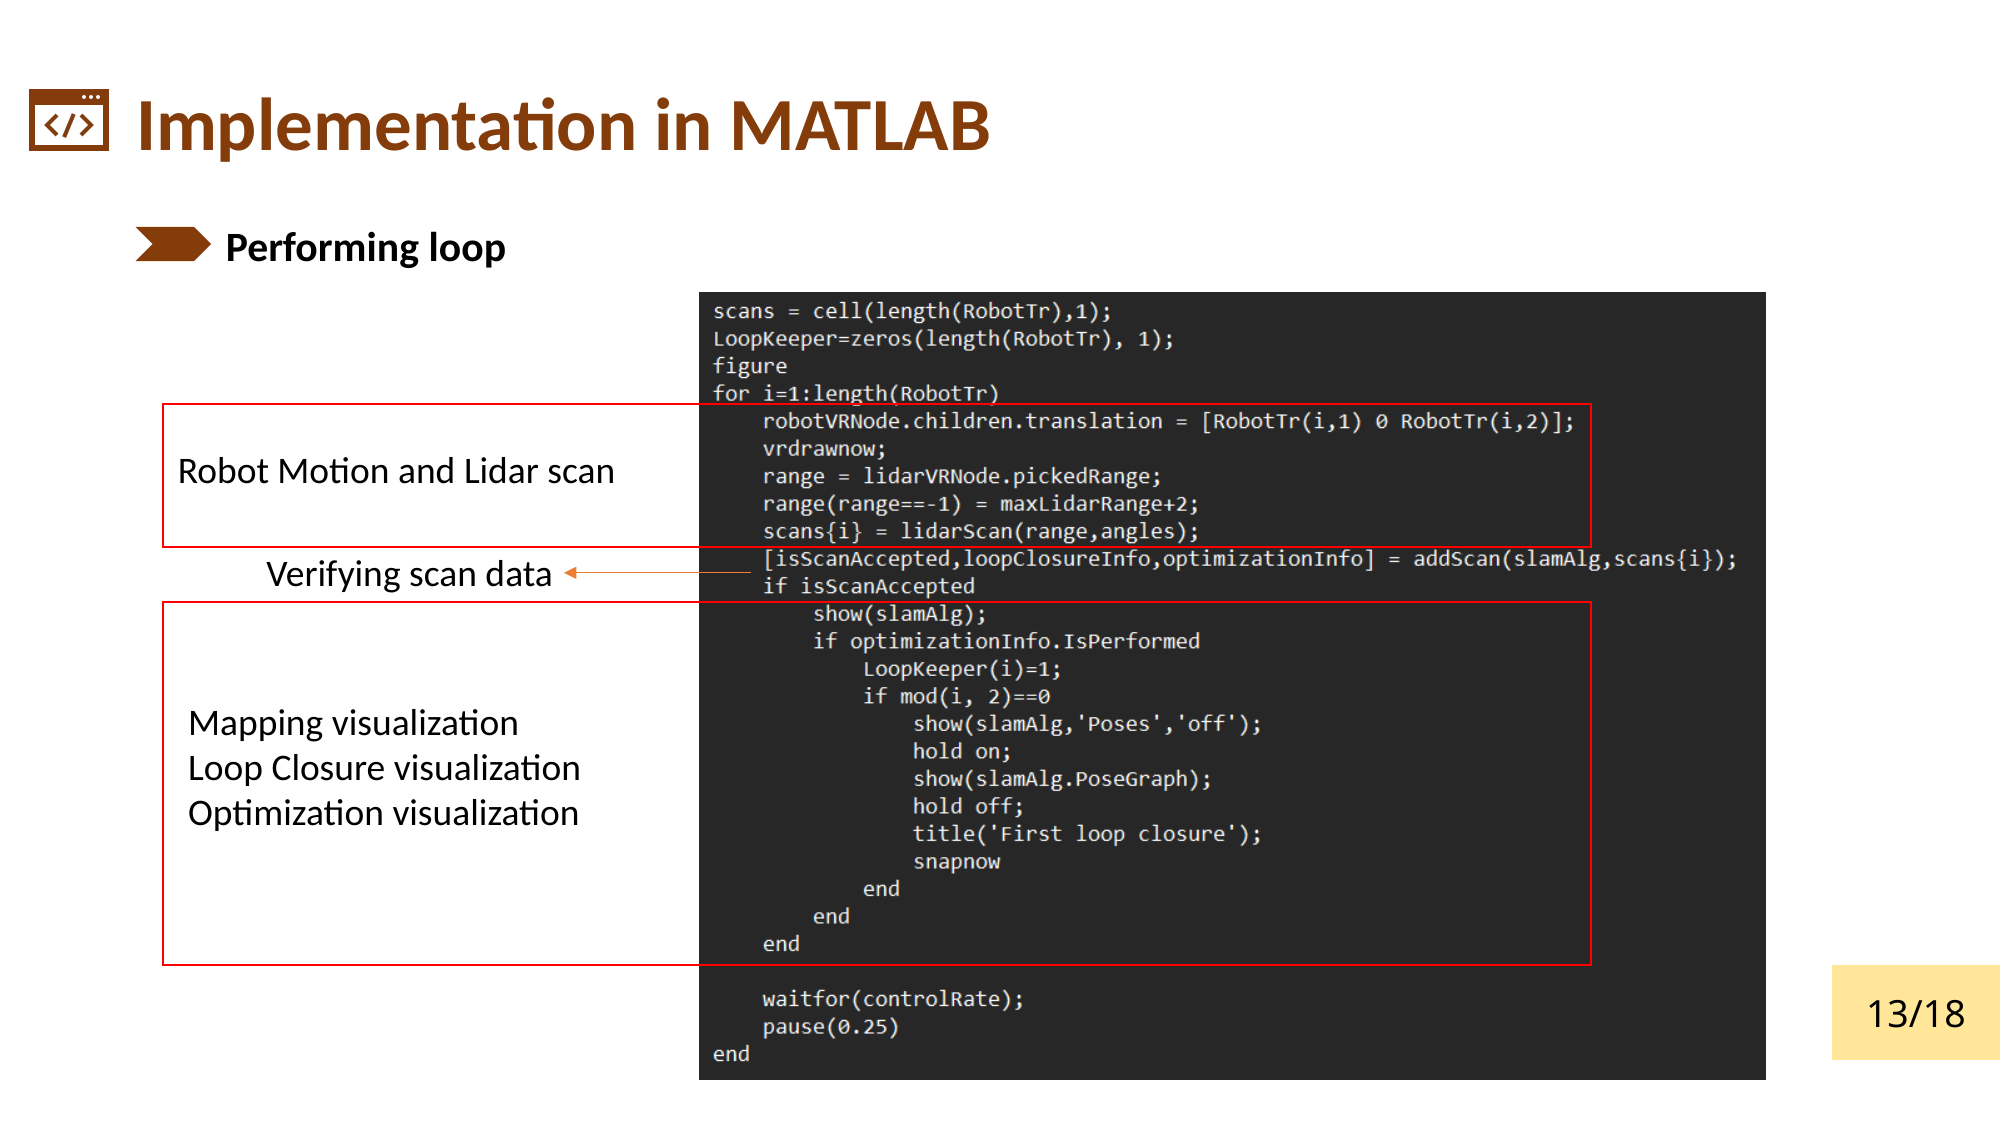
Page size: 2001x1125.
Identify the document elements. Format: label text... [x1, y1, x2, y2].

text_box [21, 68, 1013, 175]
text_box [135, 212, 1680, 279]
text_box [163, 601, 1592, 966]
picture [699, 292, 1766, 1080]
text_box Verifying scan data [251, 548, 699, 601]
text_box [1831, 964, 2000, 1061]
text_box 13/18 [1851, 982, 1981, 1042]
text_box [163, 404, 1592, 548]
